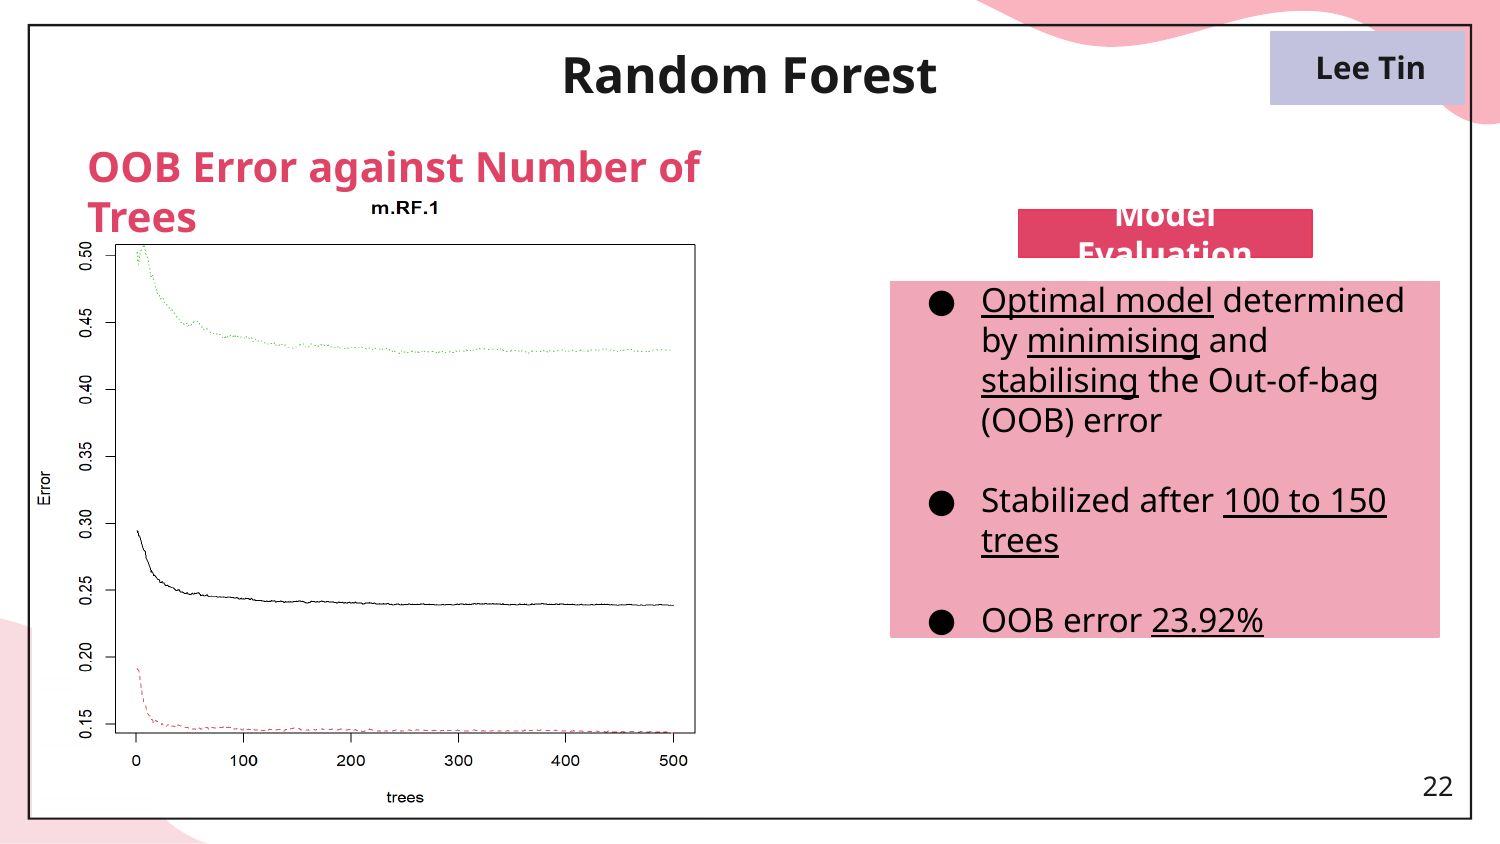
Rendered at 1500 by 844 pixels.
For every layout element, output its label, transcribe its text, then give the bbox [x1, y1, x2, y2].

text_box Optimal model determined by minimising and stabilising the Out-of-bag (OOB) error Stabilized after 100 to 150 trees OOB error 23.92% [891, 281, 1440, 638]
subtitle Lee Tin [1273, 35, 1469, 99]
picture [31, 188, 708, 818]
title Random Forest [428, 36, 1072, 111]
slide_number 22 [1378, 754, 1469, 819]
text_box OOB Error against Number of Trees [72, 125, 748, 200]
text_box Model Evaluation [1018, 209, 1312, 258]
